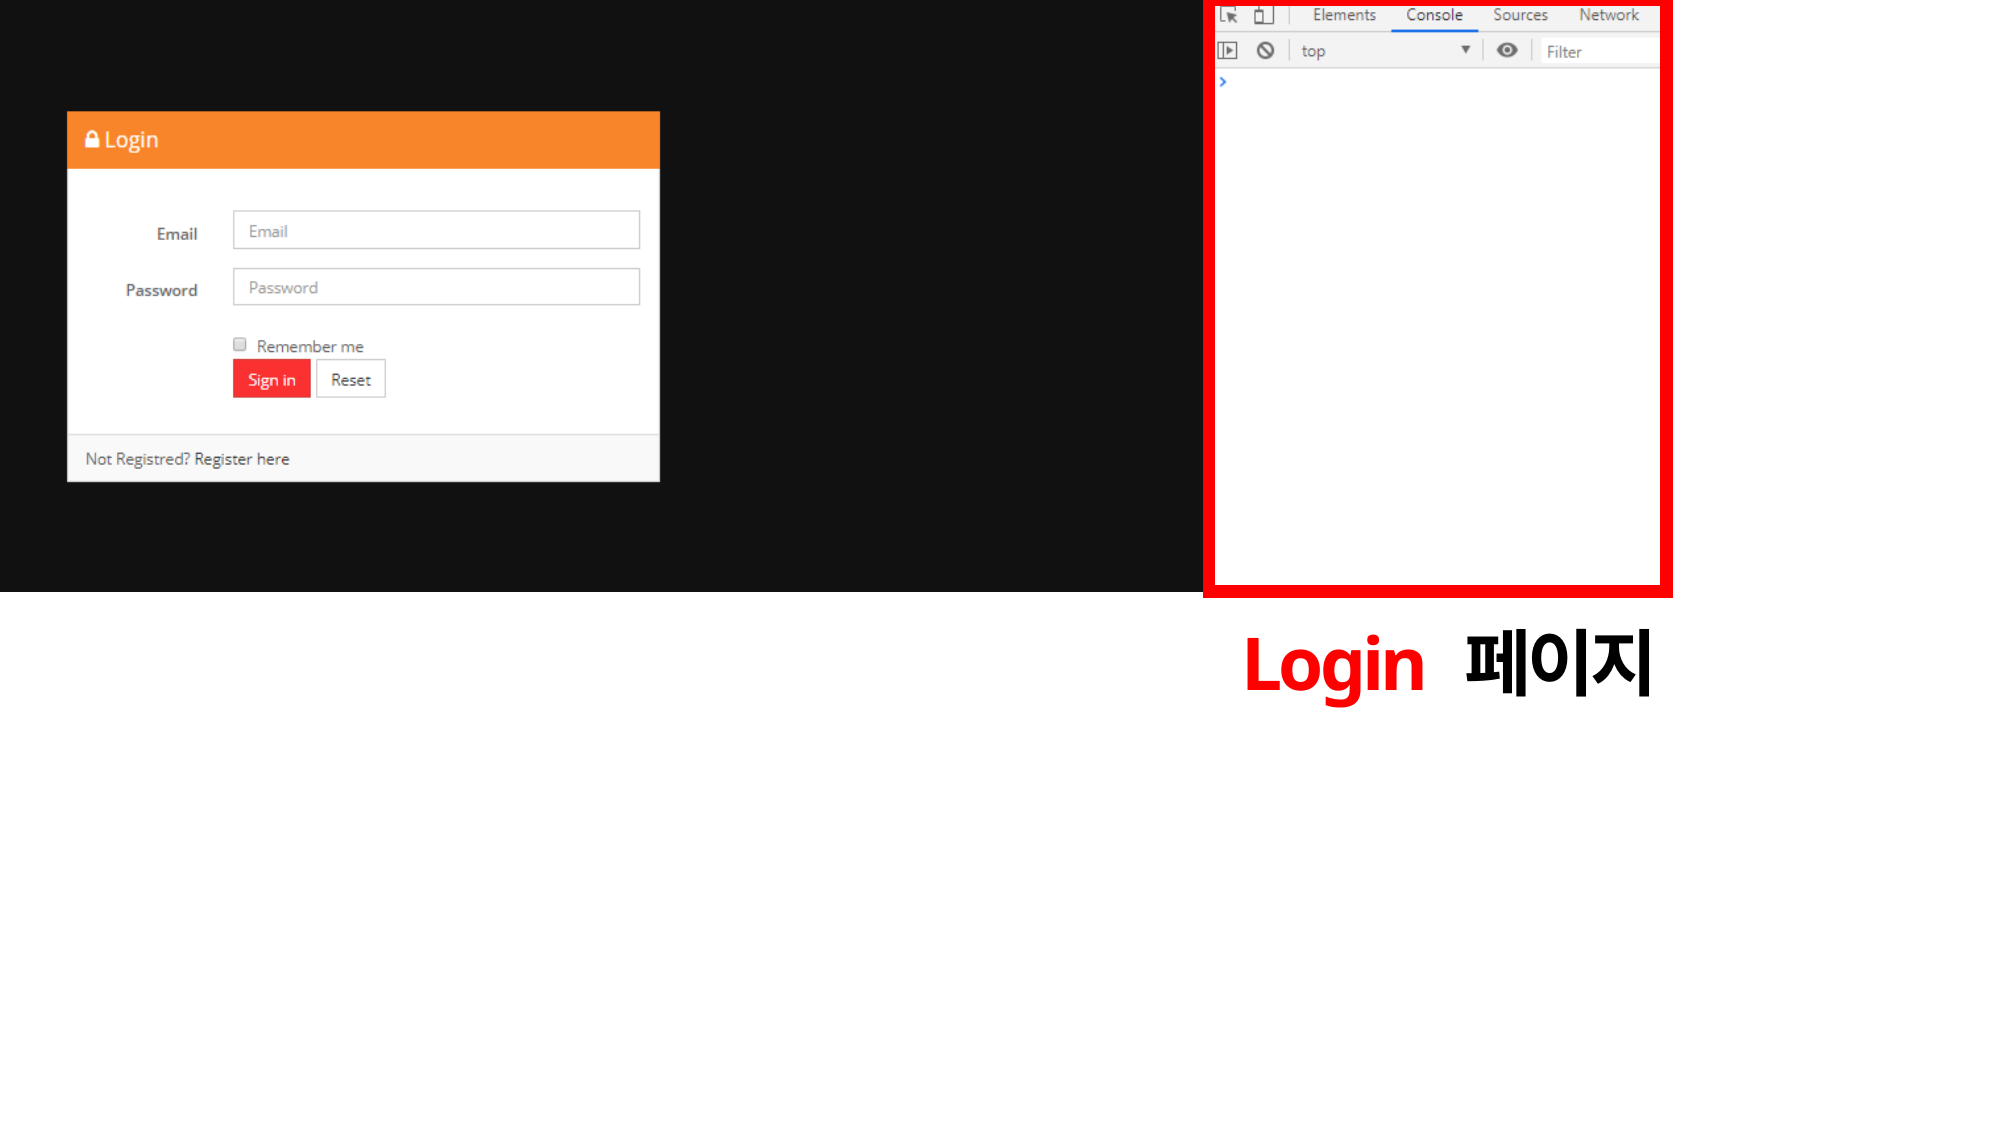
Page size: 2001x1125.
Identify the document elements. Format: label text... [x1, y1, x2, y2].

text_box [1208, 0, 1667, 593]
picture [0, 0, 1663, 592]
text_box Login 페이지 [1229, 610, 1671, 713]
